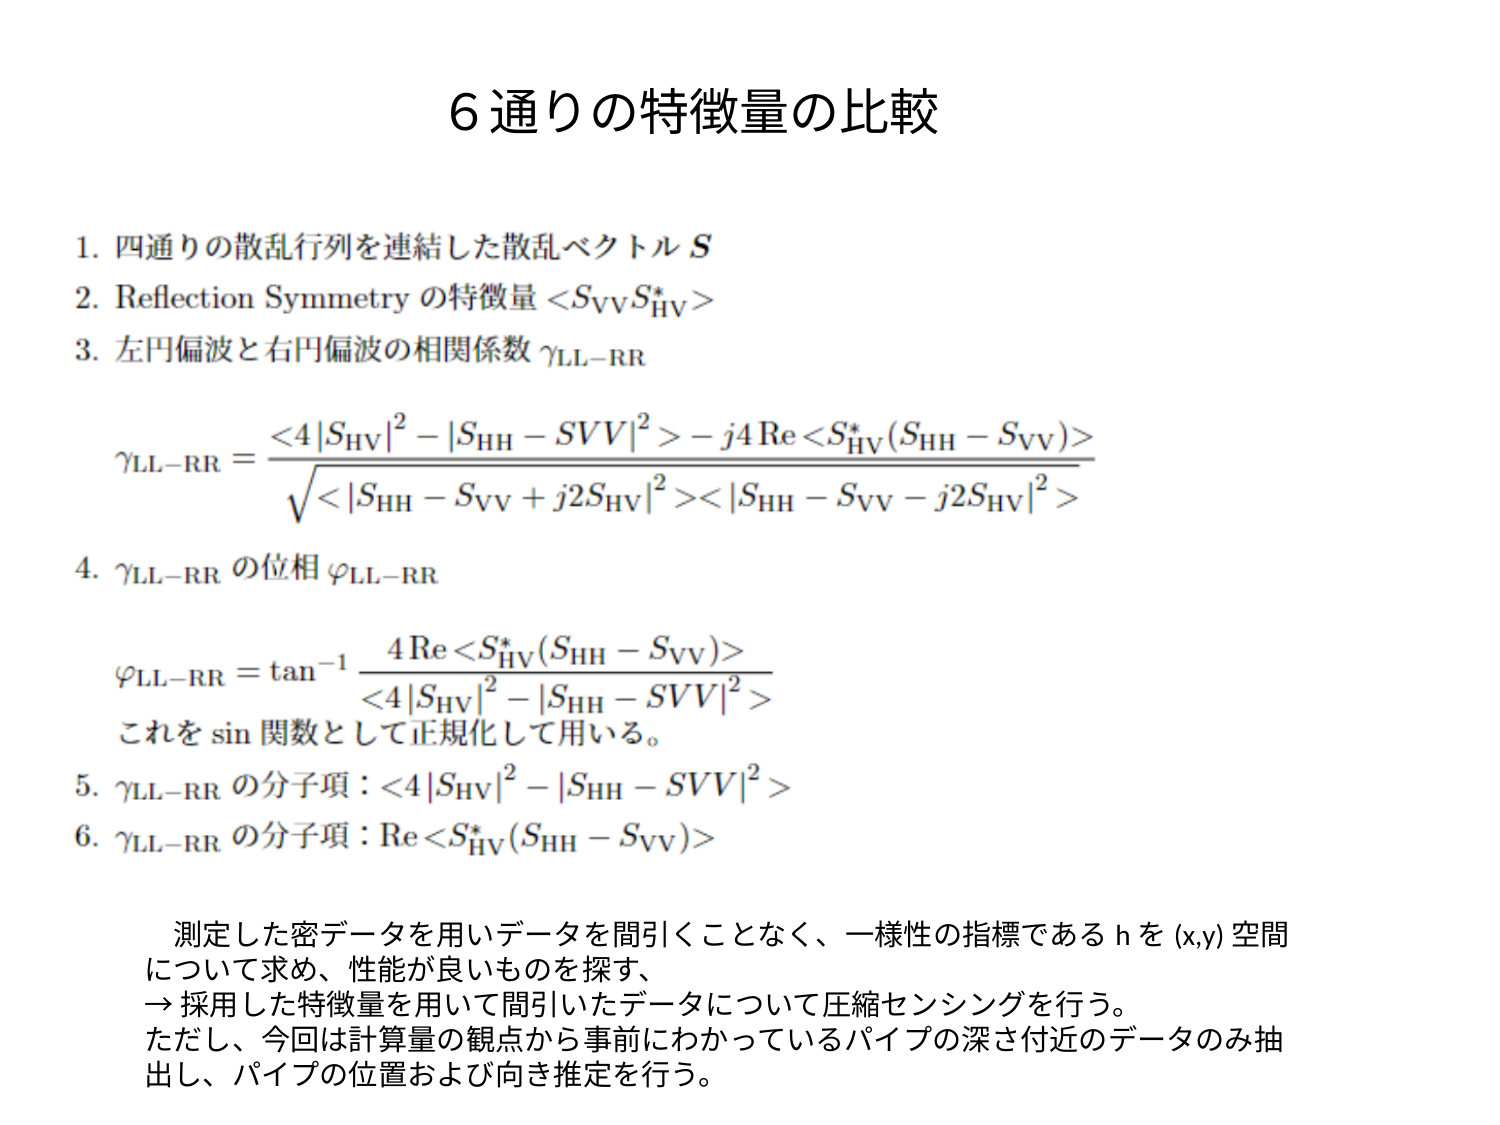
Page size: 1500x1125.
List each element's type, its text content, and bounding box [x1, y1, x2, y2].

picture [46, 215, 1105, 866]
text_box ６通りの特徴量の比較 [323, 72, 1057, 148]
text_box 測定した密データを用いデータを間引くことなく、一様性の指標であるhを(x,y)空間について求め、性能が良いものを探す、 →採用した特徴量を用いて間引いたデータについて圧縮センシングを行う。 ただし、今回は計算量の観点から事前にわかっているパイプの深さ付近のデータのみ抽出し、パイプの位置および向き推定を行う。 [129, 909, 1327, 1099]
